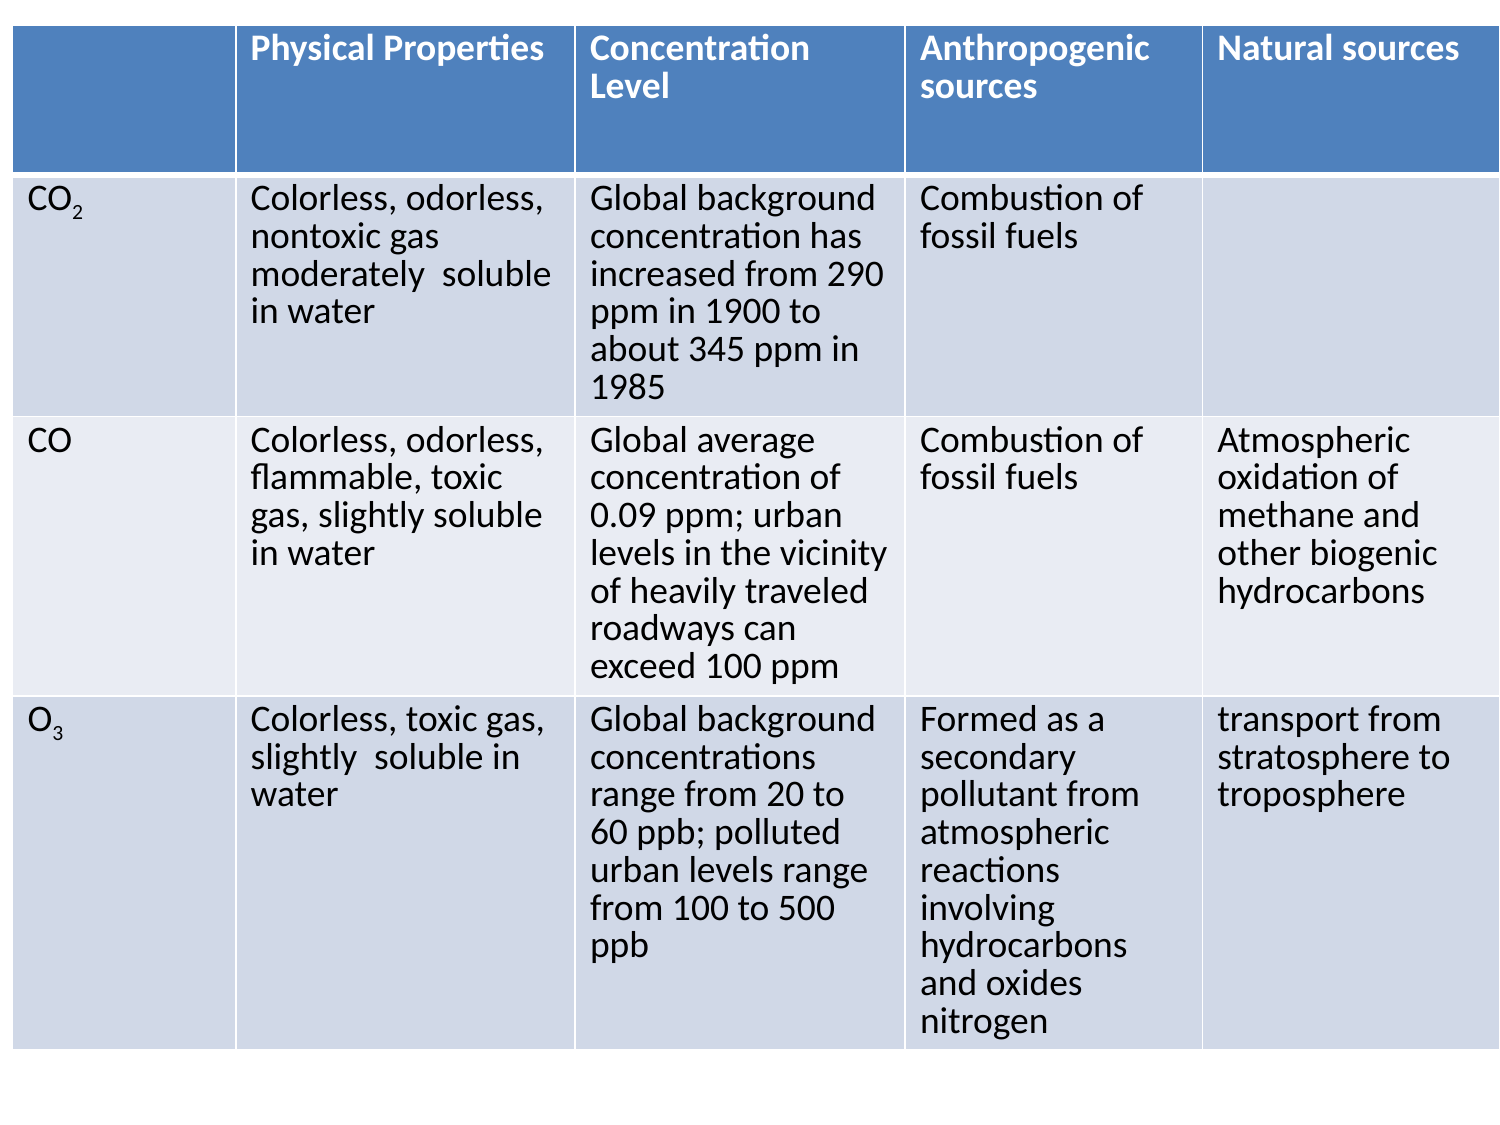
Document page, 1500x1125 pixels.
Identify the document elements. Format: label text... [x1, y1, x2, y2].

table_cell Atmospheric oxidation of methane and other biogenic hydrocarbons [1203, 417, 1499, 695]
table_header Natural sources [1203, 26, 1499, 172]
table_cell Formed as a secondary pollutant from atmospheric reactions involving hydrocarbons and oxides nitrogen [906, 697, 1202, 1049]
table_cell Global average concentration of 0.09 ppm; urban levels in the vicinity of heavily traveled roadways can exceed 100 ppm [576, 417, 904, 695]
table_header Concentration Level [576, 26, 904, 172]
table_header [13, 26, 235, 172]
table_cell Colorless, odorless, flammable, toxic gas, slightly soluble in water [237, 417, 574, 695]
table_cell Colorless, toxic gas, slightly soluble in water [237, 697, 574, 1049]
table_cell Combustion of fossil fuels [906, 417, 1202, 695]
table_cell Colorless, odorless, nontoxic gas moderately soluble in water [237, 178, 574, 416]
table_cell CO [13, 417, 235, 695]
table_cell [1203, 178, 1499, 416]
table_header Anthropogenic sources [906, 26, 1202, 172]
table_cell Combustion of fossil fuels [906, 178, 1202, 416]
table_cell transport from stratosphere to troposphere [1203, 697, 1499, 1049]
table_cell Global background concentrations range from 20 to 60 ppb; polluted urban levels range from 100 to 500 ppb [576, 697, 904, 1049]
table_cell O3 [13, 697, 235, 1049]
table_cell CO2 [13, 178, 235, 416]
table_cell Global background concentration has increased from 290 ppm in 1900 to about 345 ppm in 1985 [576, 178, 904, 416]
table_header Physical Properties [237, 26, 574, 172]
